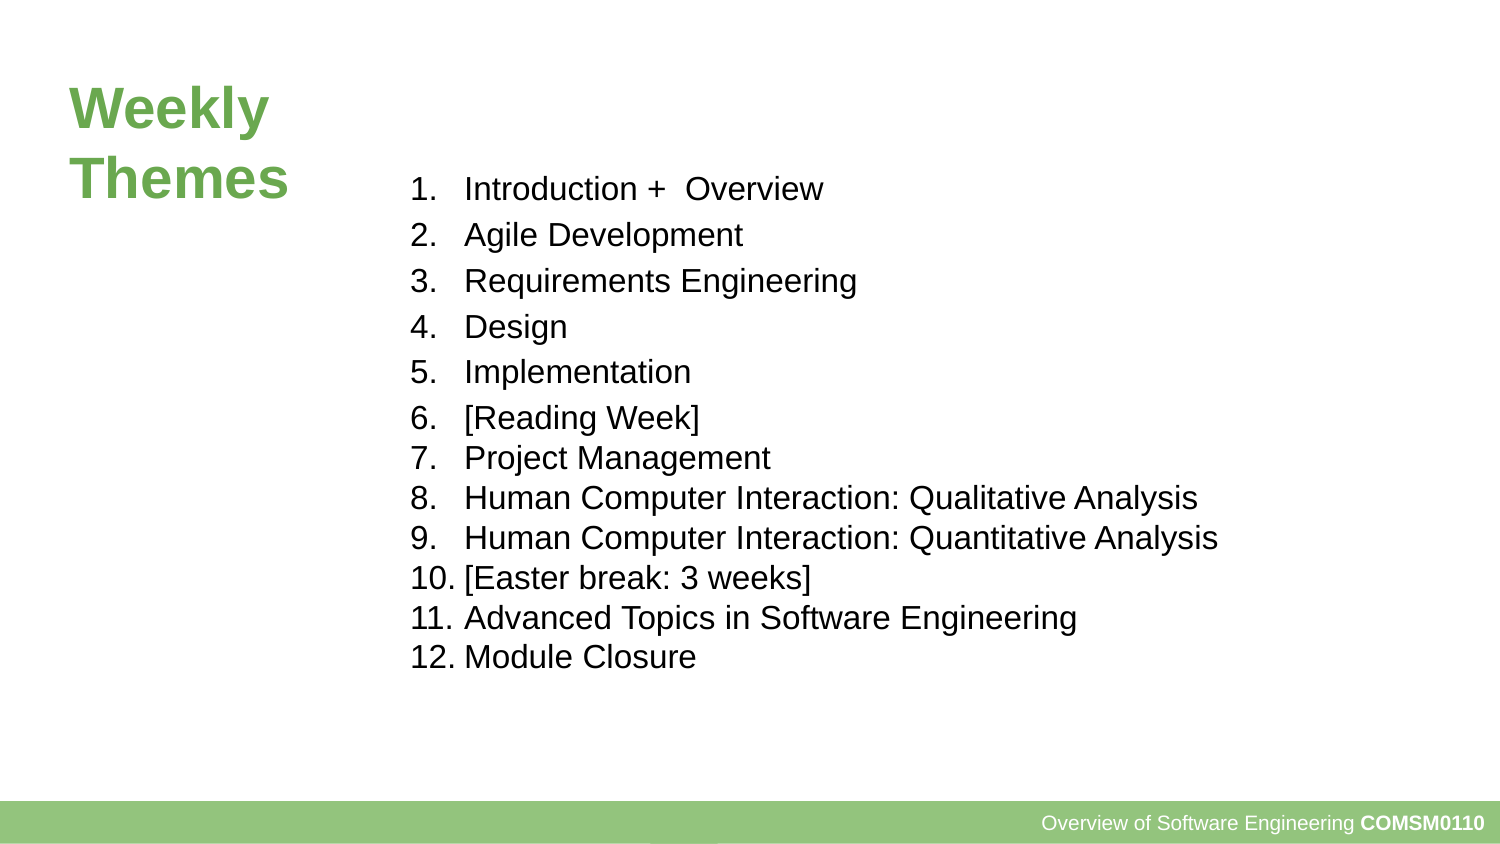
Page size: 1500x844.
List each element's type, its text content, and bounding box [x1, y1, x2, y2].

text_box Introduction + Overview Agile Development Requirements Engineering Design Implementation [Reading Week] Project Management Human Computer Interaction: Qualitative Analysis Human Computer Interaction: Quantitative Analysis [Easter break: 3 weeks] Advanced Topics in Software Engineering Module Closure [374, 146, 1408, 691]
title Weekly Themes [54, 55, 327, 253]
